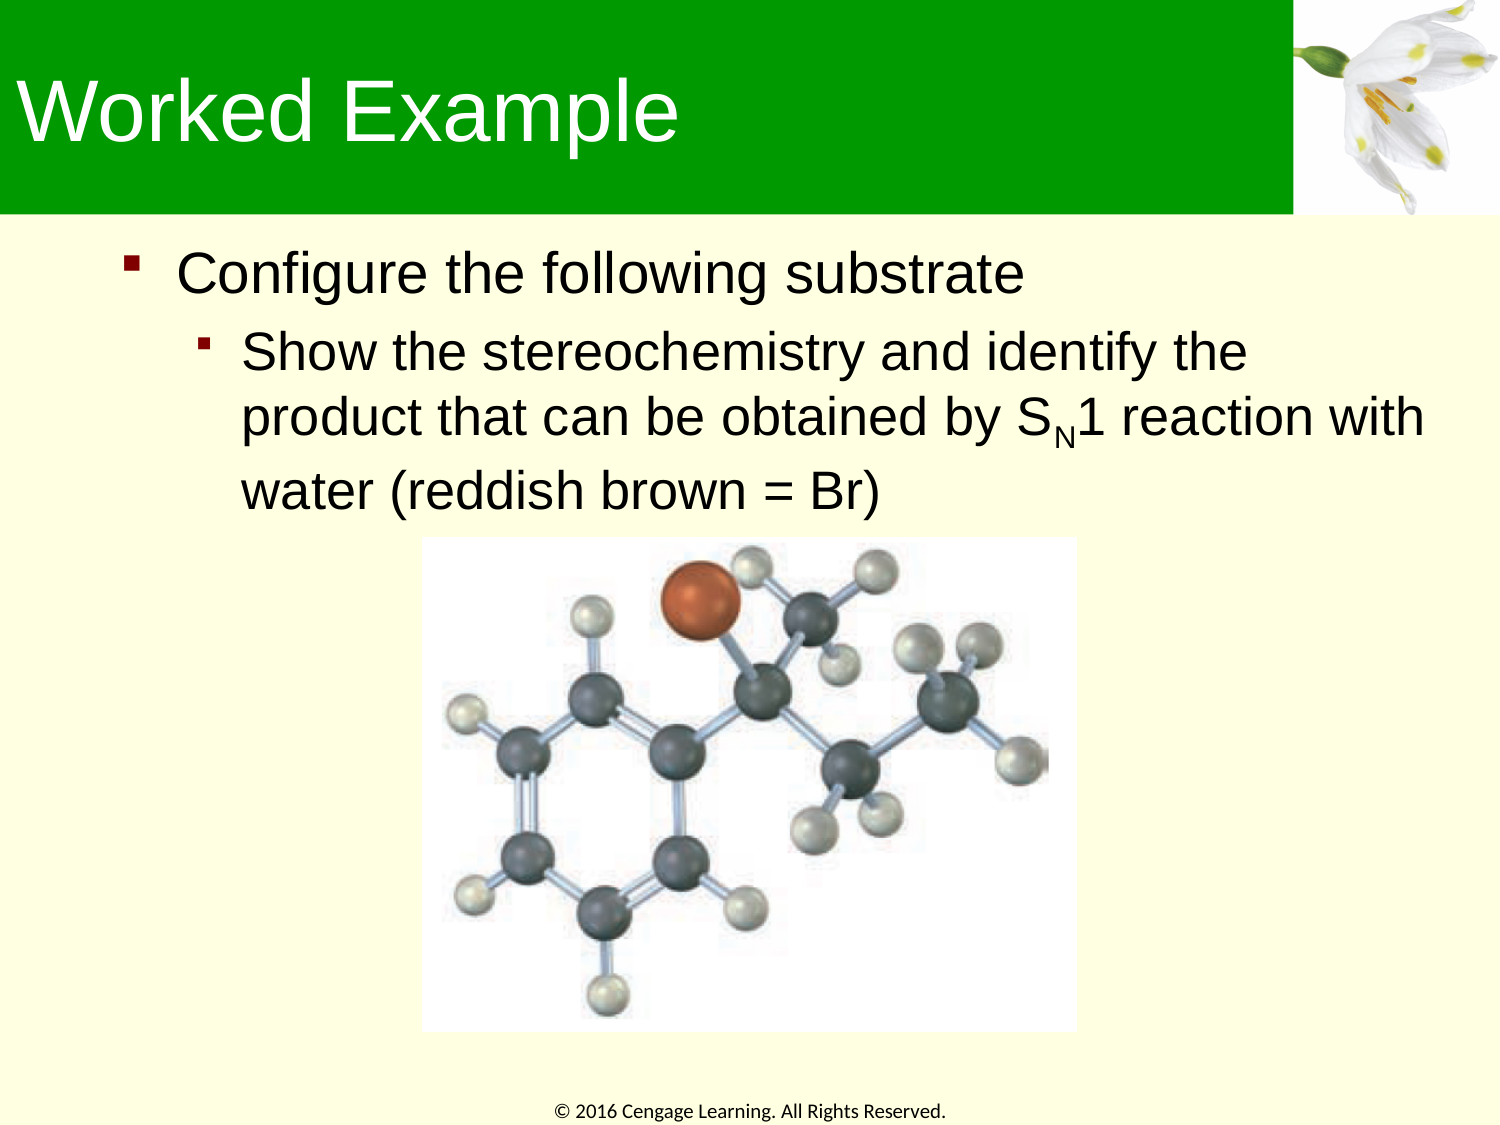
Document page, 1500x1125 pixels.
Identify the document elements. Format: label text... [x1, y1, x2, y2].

title Worked Example [0, 0, 1288, 213]
picture [422, 537, 1078, 1032]
picture [1293, 0, 1500, 215]
list Configure the following substrate Show the stereochemistry and identify the product that can be obtained by SN1 reaction with water (reddish brown = Br) [103, 227, 1450, 1065]
